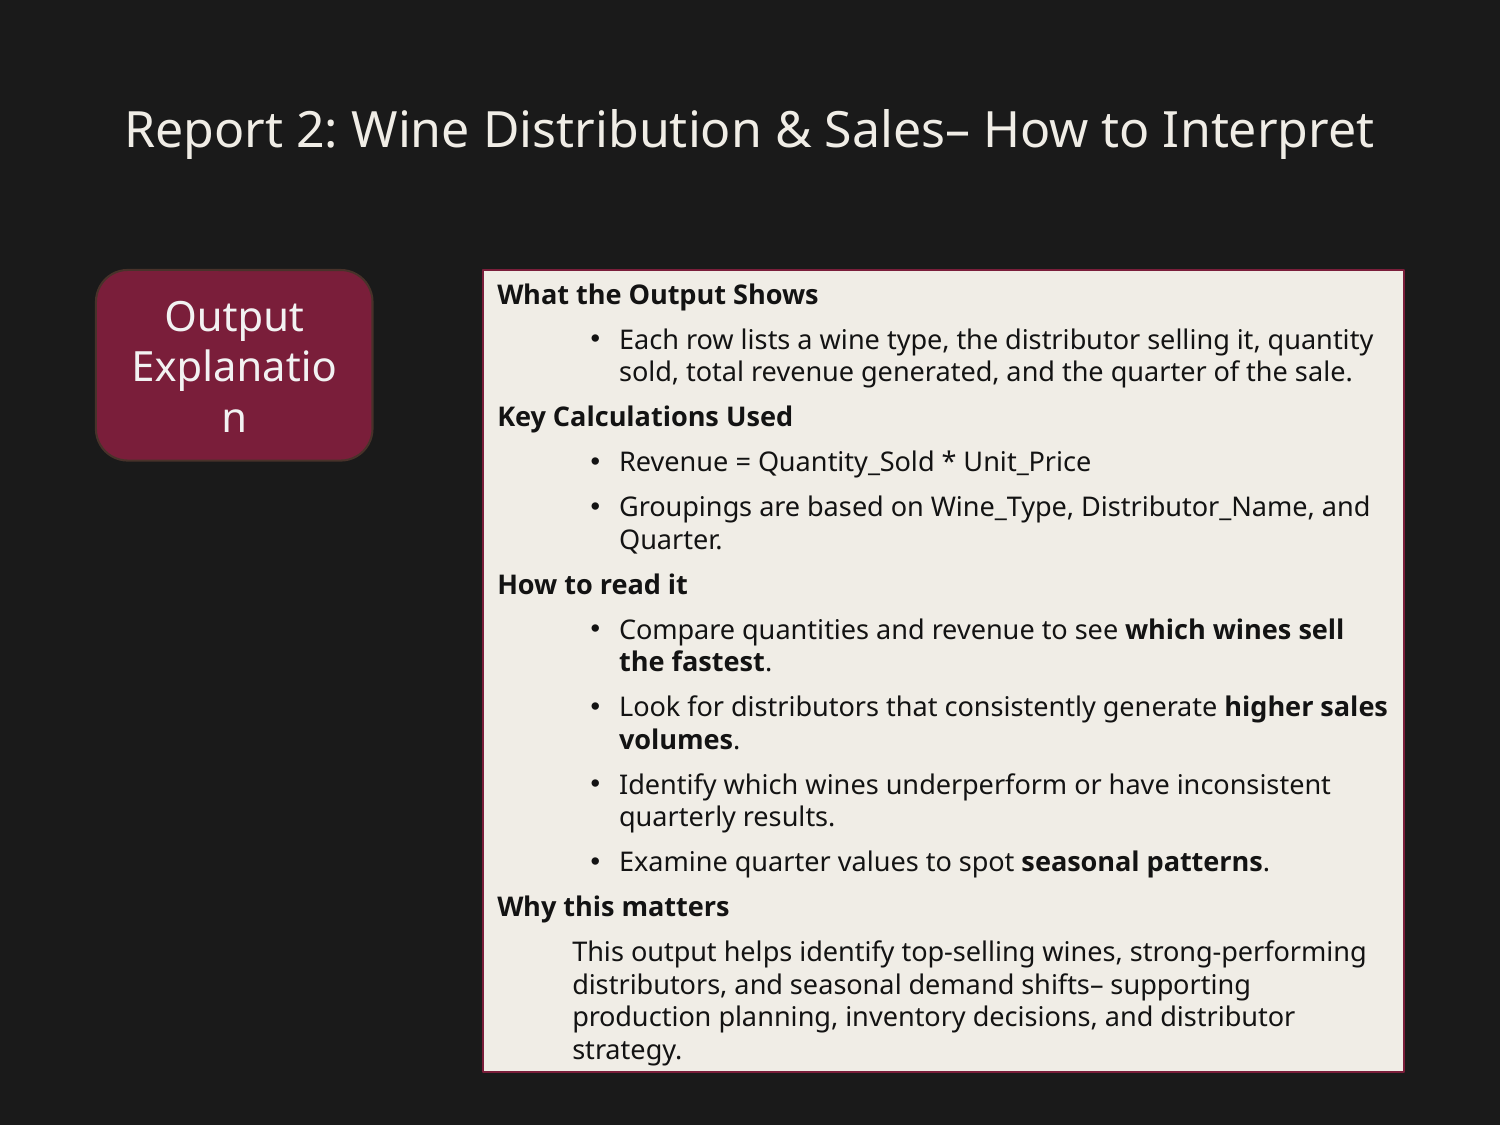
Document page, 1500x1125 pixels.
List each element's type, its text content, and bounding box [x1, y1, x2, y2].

list Report 2: Wine Distribution & Sales– How to Interpret [94, 77, 1406, 237]
text_box Output Explanation [94, 268, 374, 462]
text_box What the Output Shows Each row lists a wine type, the distributor selling it, quantity sold, total revenue generated, and the quarter of the sale. Key Calculations Used Revenue = Quantity_Sold * Unit_Price Groupings are based on Wine_Type, Distributor_Name, and Quarter. How to read it Compare quantities and revenue to see which wines sell the fastest. Look for distributors that consistently generate higher sales volumes. Identify which wines underperform or have inconsistent quarterly results. Examine quarter values to spot seasonal patterns. Why this matters This output helps identify top-selling wines, strong-performing distributors, and seasonal demand shifts– supporting production planning, inventory decisions, and distributor strategy. [482, 269, 1404, 1072]
